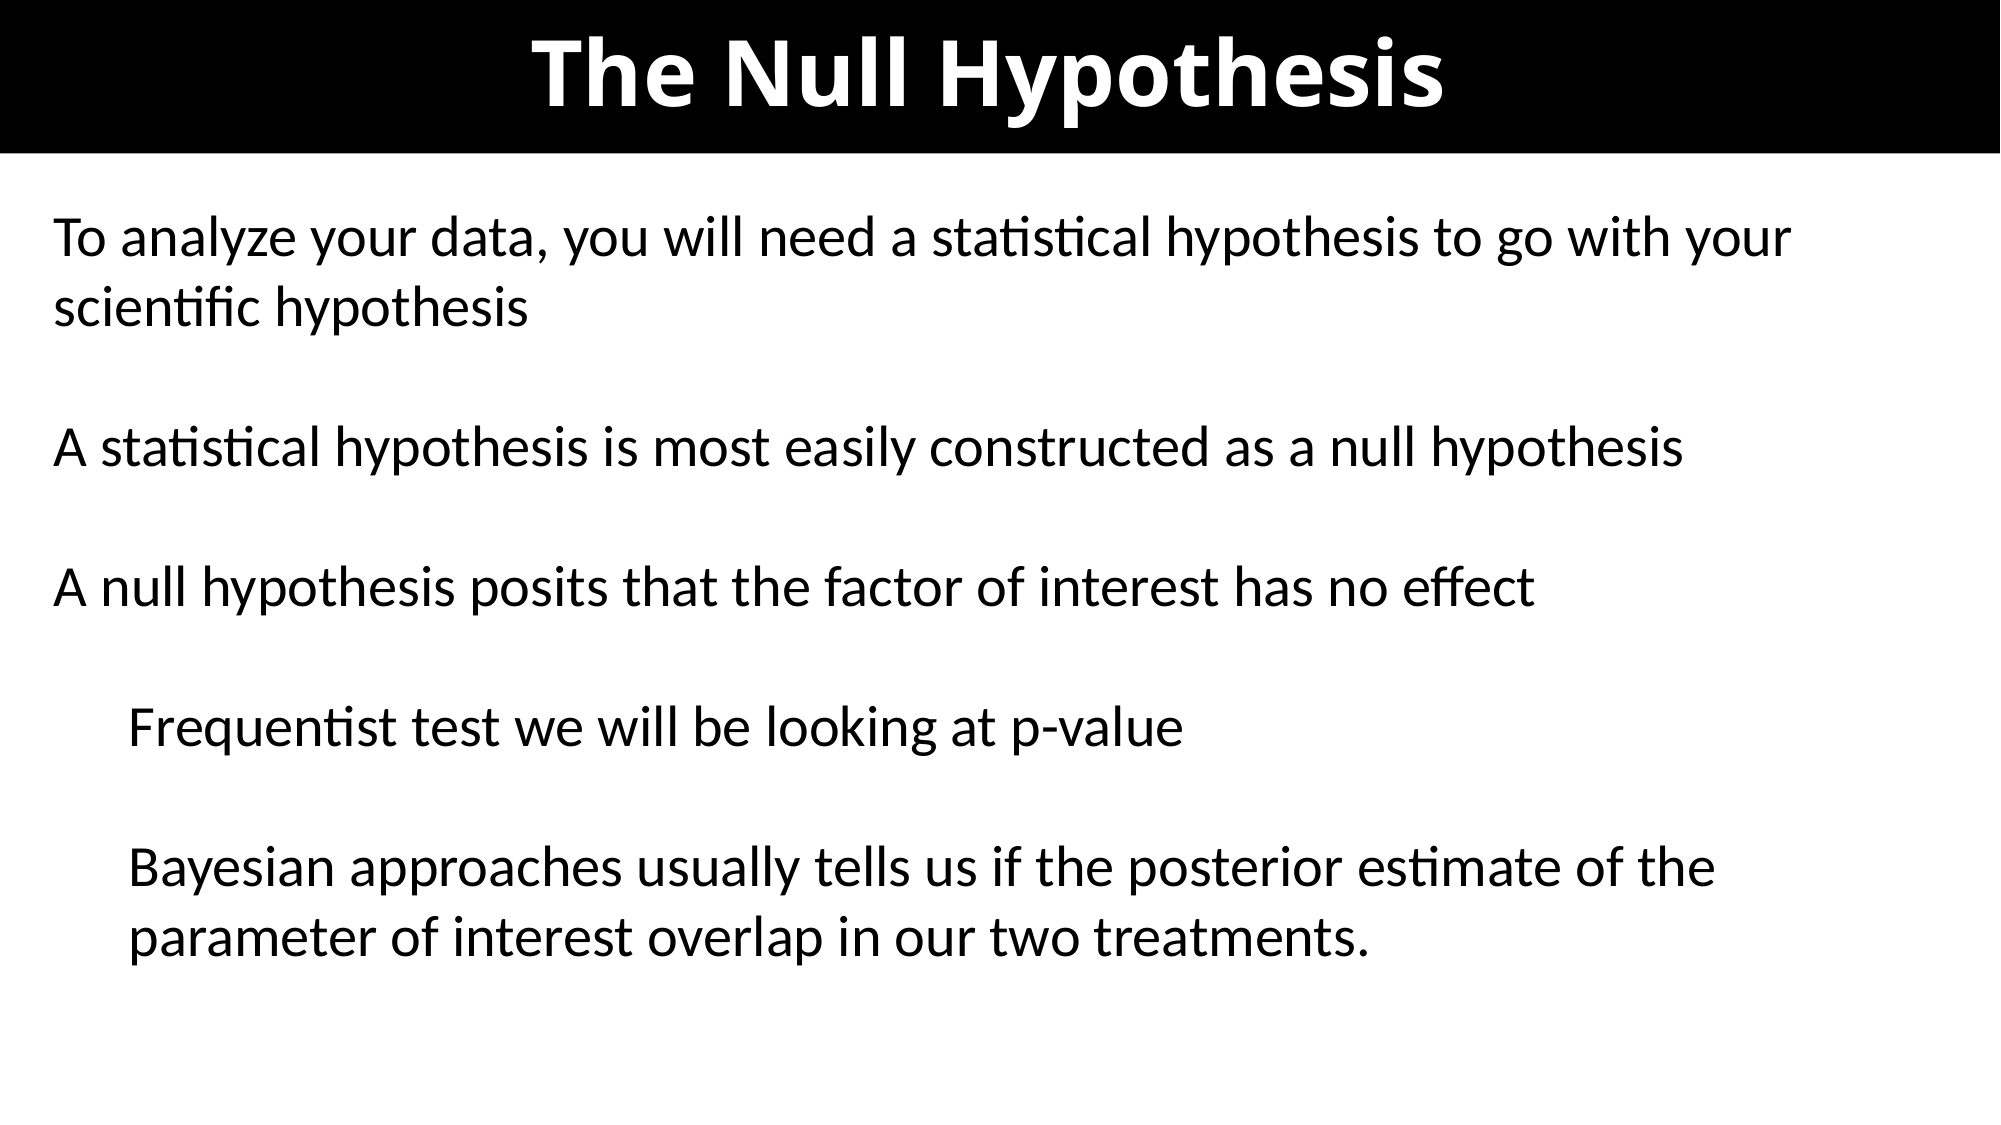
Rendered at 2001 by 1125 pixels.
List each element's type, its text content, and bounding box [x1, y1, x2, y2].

text_box To analyze your data, you will need a statistical hypothesis to go with your scientific hypothesis A statistical hypothesis is most easily constructed as a null hypothesis A null hypothesis posits that the factor of interest has no effect Frequentist test we will be looking at p-value Bayesian approaches usually tells us if the posterior estimate of the parameter of interest overlap in our two treatments. [38, 190, 1973, 1116]
title The Null Hypothesis [0, 0, 2000, 154]
